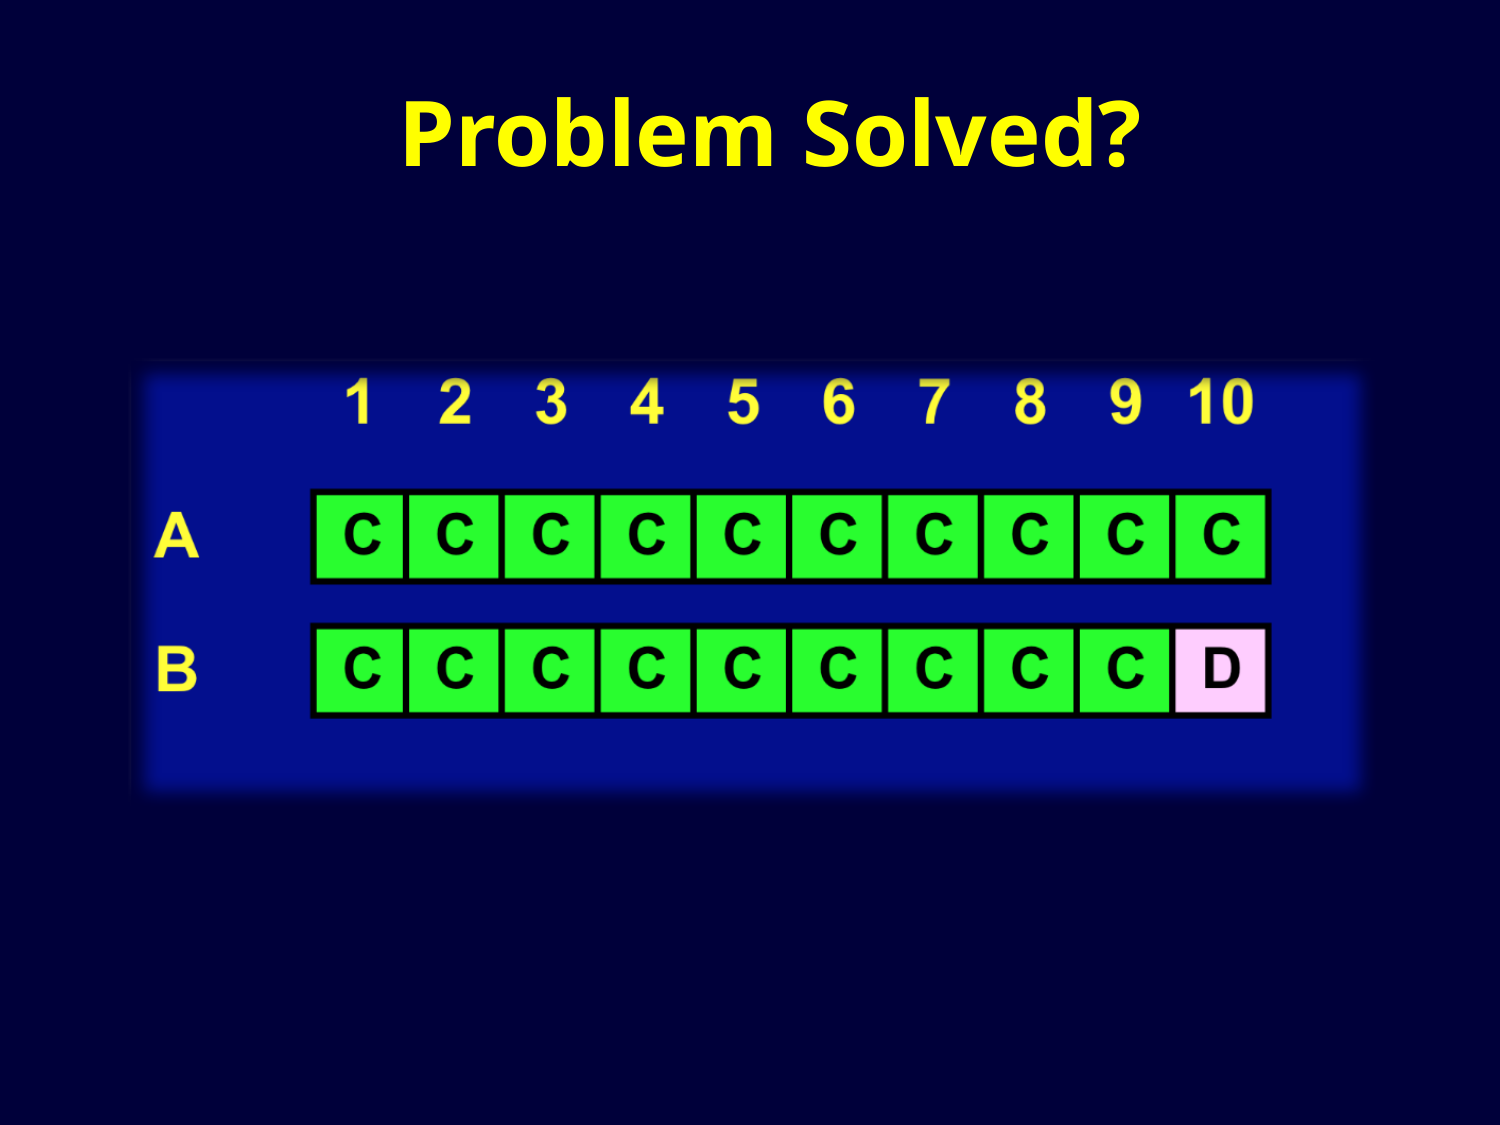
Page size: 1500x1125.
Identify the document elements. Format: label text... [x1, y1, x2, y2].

picture [128, 358, 1377, 810]
text_box Problem Solved? [164, 72, 1377, 192]
